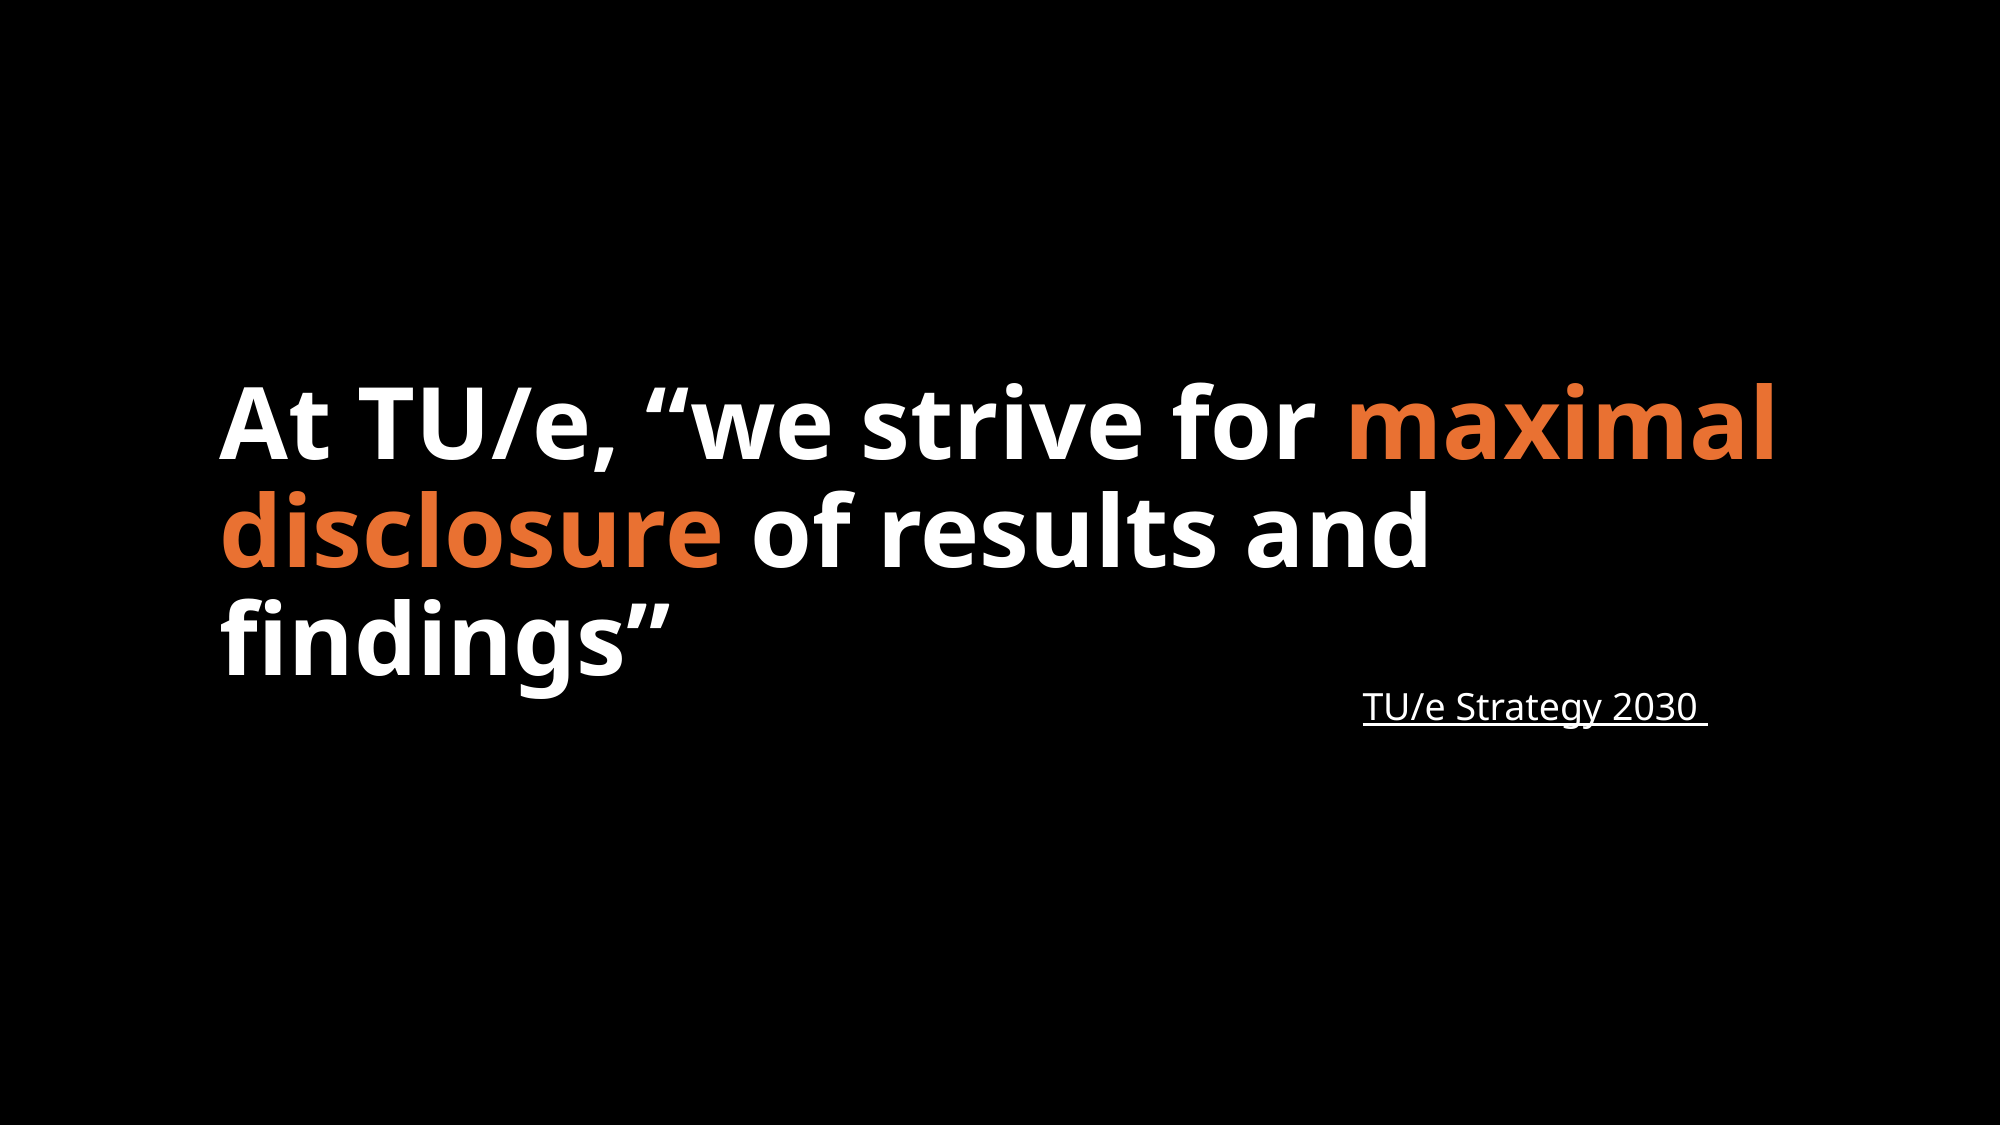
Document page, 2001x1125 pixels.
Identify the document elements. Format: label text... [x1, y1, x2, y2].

text_box TU/e Strategy 2030 [1347, 675, 1764, 741]
title At TU/e, “we strive for maximal disclosure of results and findings” [204, 364, 1855, 706]
